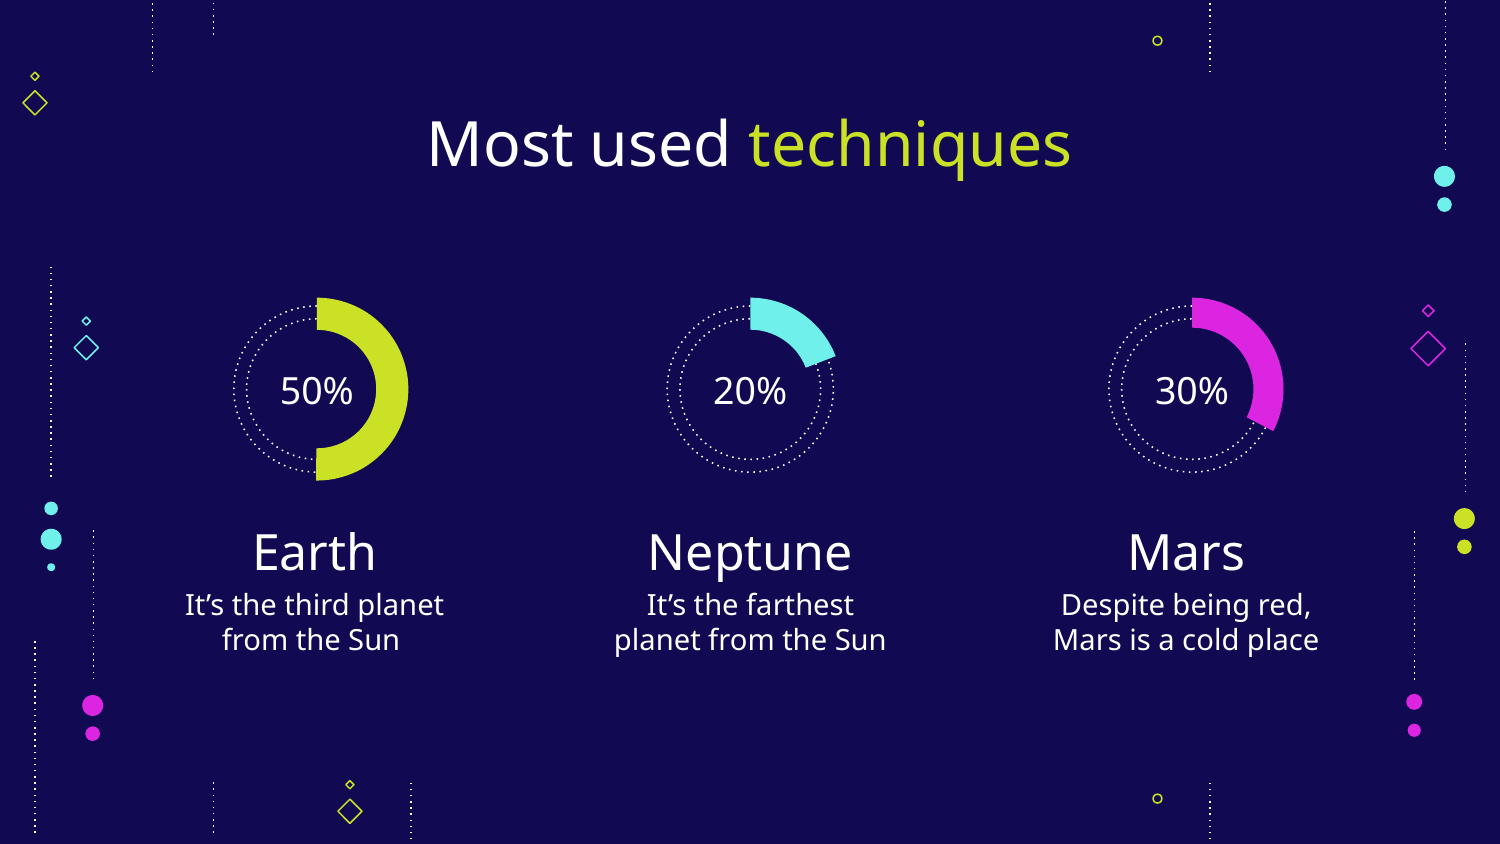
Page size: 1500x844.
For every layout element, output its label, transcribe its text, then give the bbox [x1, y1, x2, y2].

text_box 20% [669, 353, 832, 425]
text_box [1192, 297, 1284, 432]
subtitle It’s the third planet from the Sun [162, 596, 468, 660]
title Most used techniques [118, 88, 1382, 167]
text_box [675, 425, 826, 473]
text_box [1117, 305, 1192, 353]
subtitle Earth [162, 516, 468, 596]
subtitle Despite being red, Mars is a cold place [1033, 596, 1339, 660]
text_box [750, 297, 836, 358]
subtitle It’s the farthest planet from the Sun [597, 596, 904, 660]
subtitle Mars [1033, 516, 1339, 596]
subtitle Neptune [597, 516, 904, 596]
text_box [242, 305, 316, 353]
text_box [1117, 425, 1266, 473]
text_box [242, 425, 316, 473]
text_box [316, 297, 409, 481]
text_box 30% [1111, 353, 1273, 425]
text_box [675, 305, 750, 353]
text_box 50% [236, 353, 398, 425]
